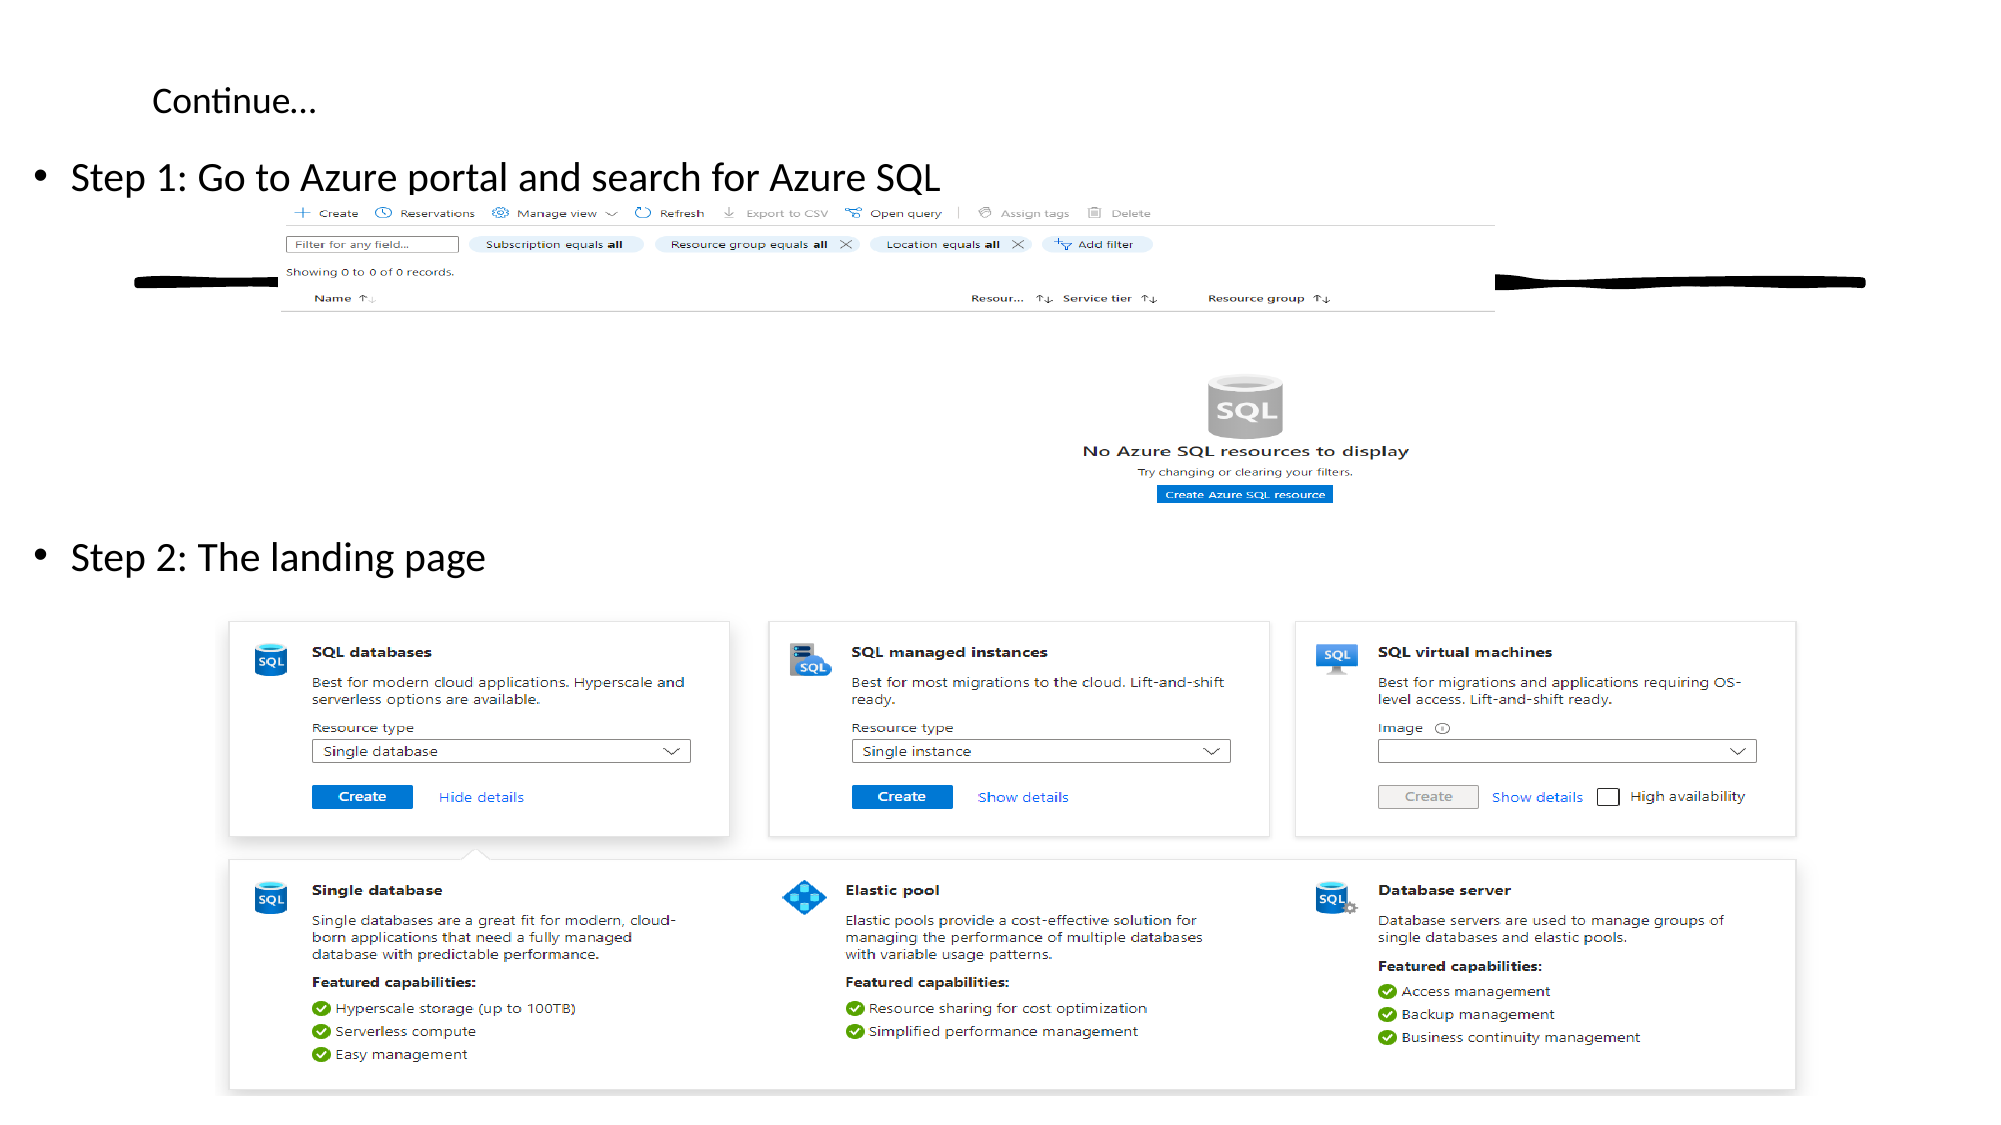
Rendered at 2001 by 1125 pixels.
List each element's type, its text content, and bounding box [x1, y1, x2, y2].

list Step 1: Go to Azure portal and search for Azure SQL Step 2: The landing page [18, 137, 1969, 1114]
picture [278, 195, 1495, 504]
picture [214, 604, 1835, 1096]
title Continue… [137, 59, 1863, 137]
